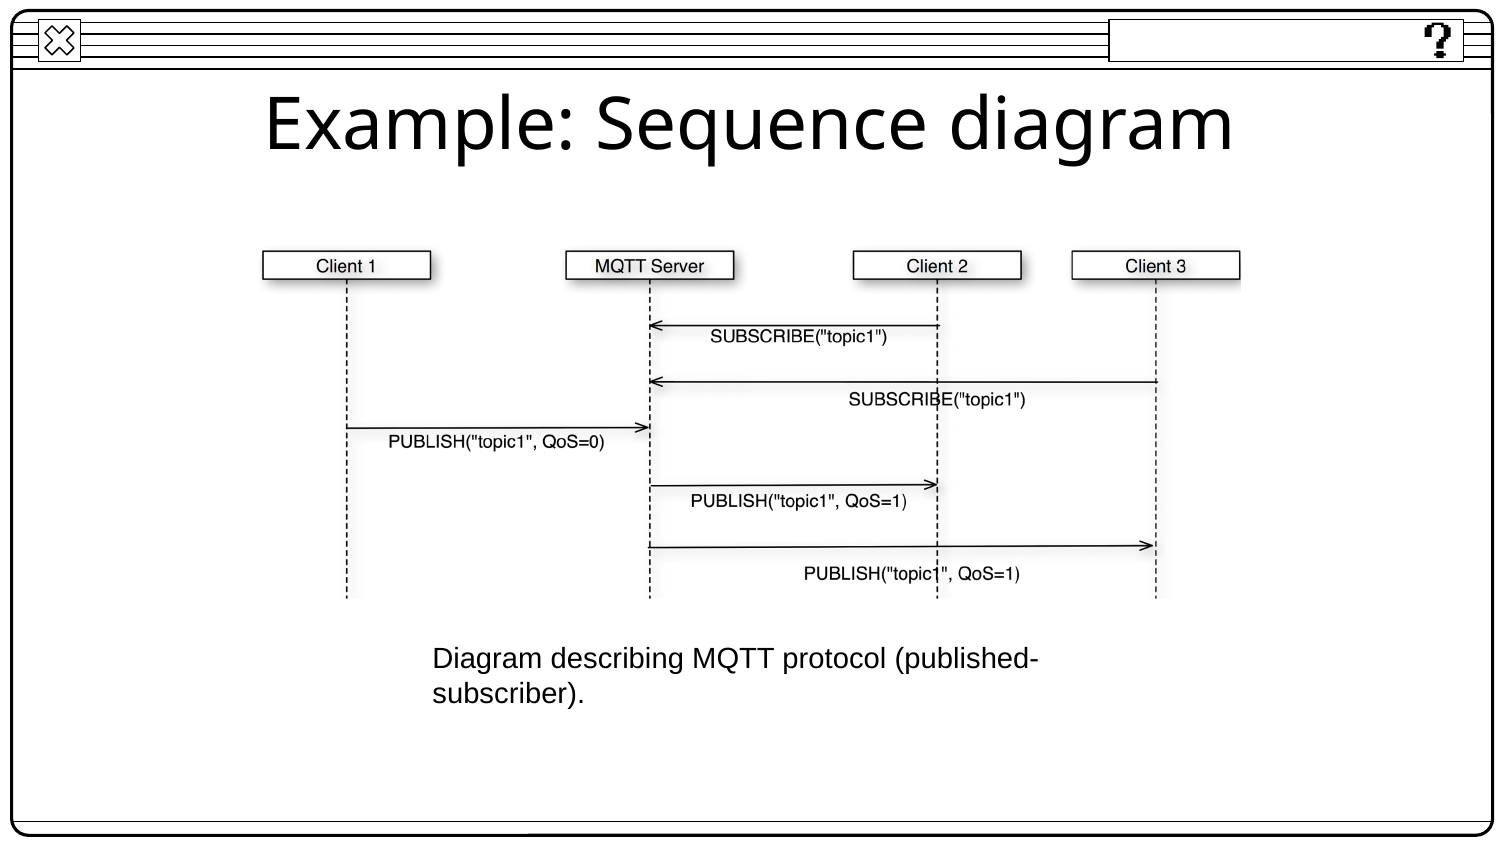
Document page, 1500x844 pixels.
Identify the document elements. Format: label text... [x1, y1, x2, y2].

title Example: Sequence diagram [118, 72, 1382, 167]
picture [259, 245, 1241, 599]
text_box Diagram describing MQTT protocol (published-subscriber). [417, 631, 1138, 717]
